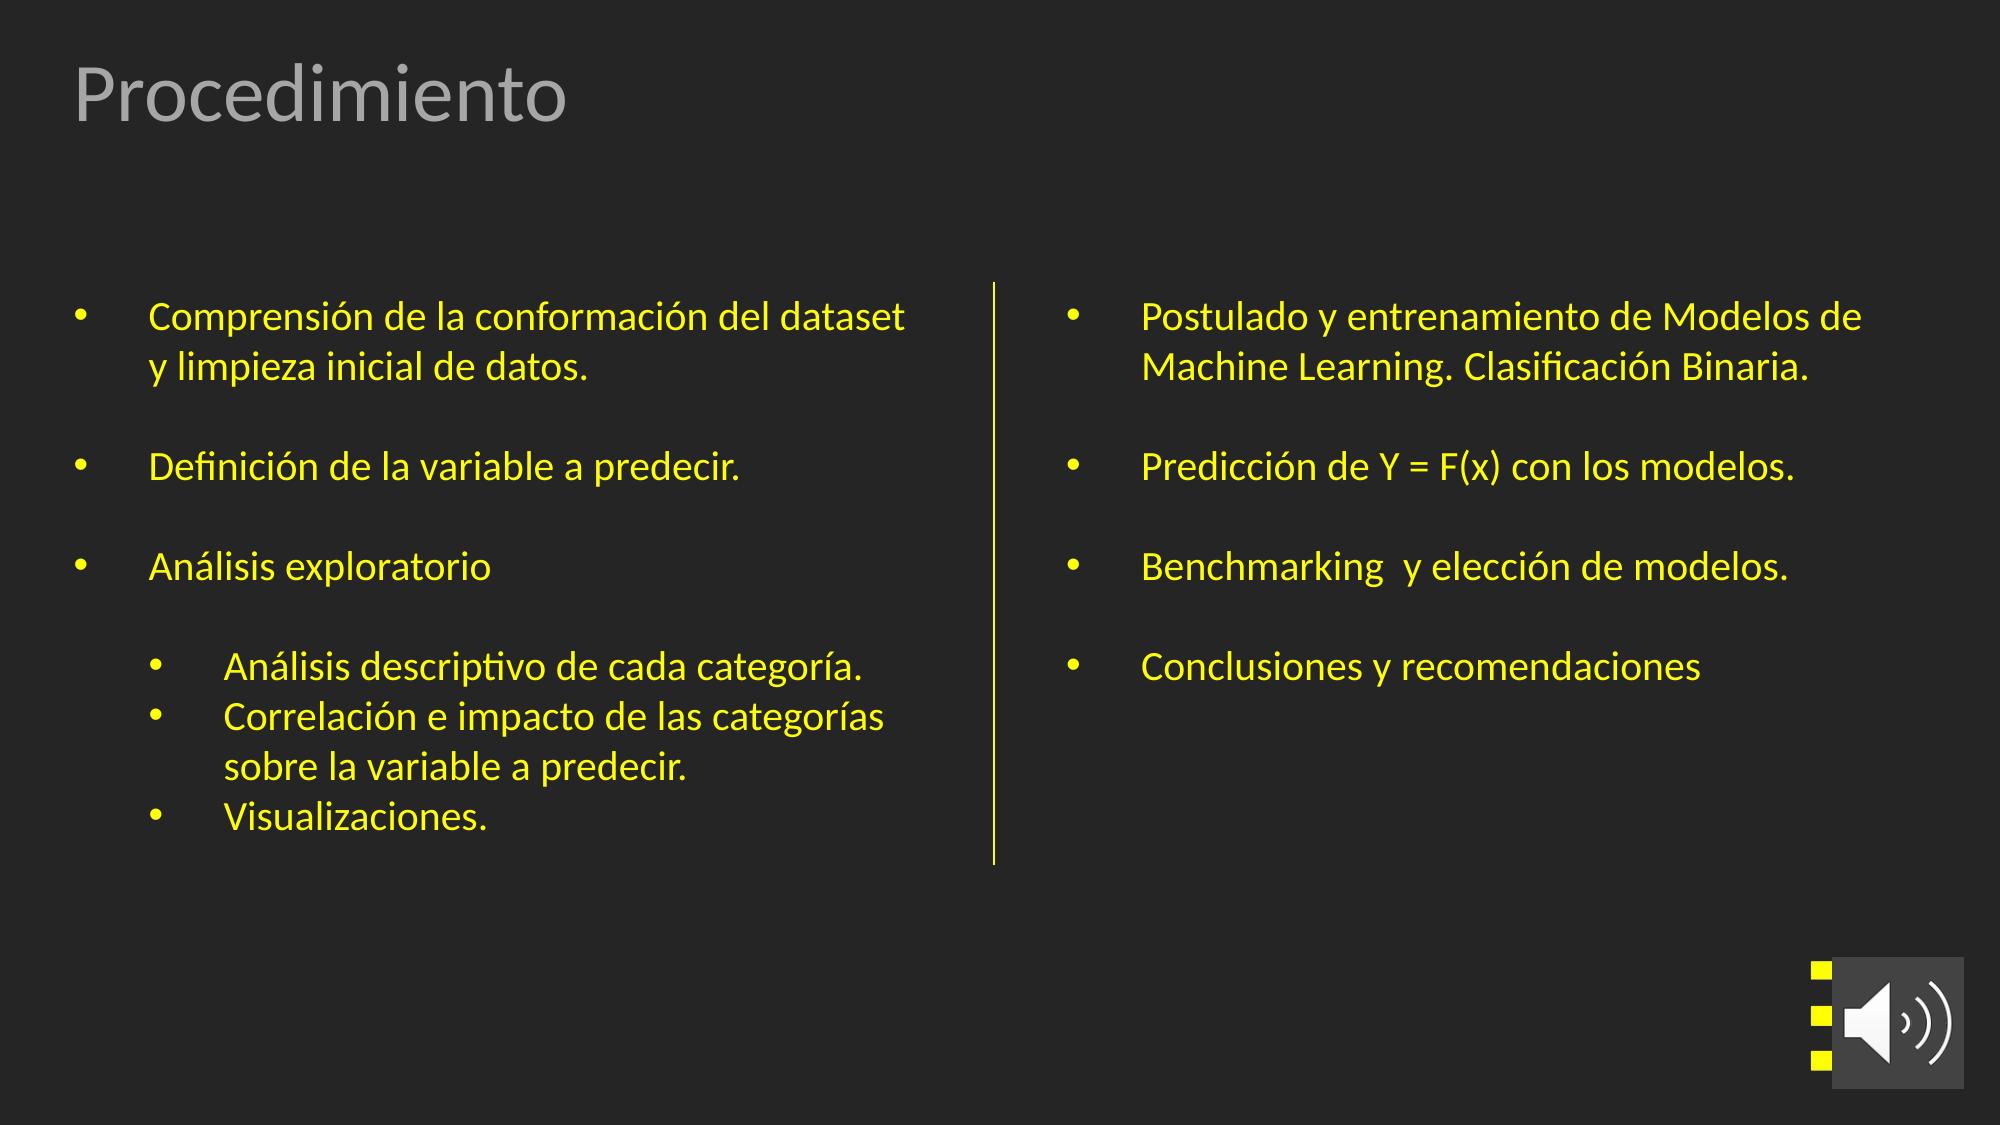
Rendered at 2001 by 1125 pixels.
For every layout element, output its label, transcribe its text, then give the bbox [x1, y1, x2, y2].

picture [1748, 889, 2000, 1125]
text_box Comprensión de la conformación del dataset y limpieza inicial de datos. Definición de la variable a predecir. Análisis exploratorio Análisis descriptivo de cada categoría. Correlación e impacto de las categorías sobre la variable a predecir. Visualizaciones. [58, 281, 937, 897]
text_box Procedimiento [58, 30, 1018, 146]
text_box Postulado y entrenamiento de Modelos de Machine Learning. Clasificación Binaria. Predicción de Y = F(x) con los modelos. Benchmarking y elección de modelos. Conclusiones y recomendaciones [1051, 281, 1930, 697]
